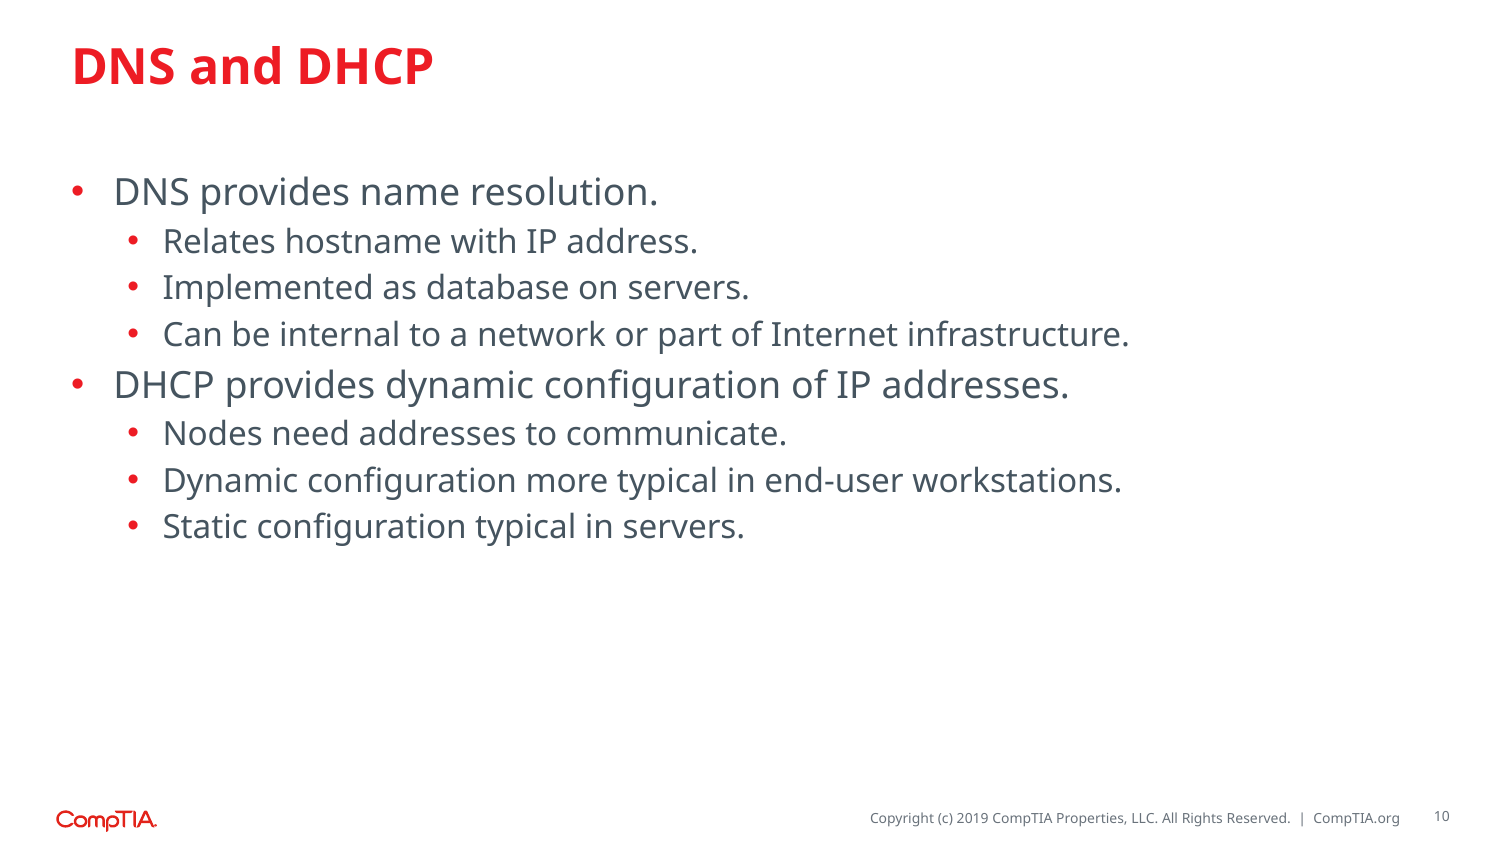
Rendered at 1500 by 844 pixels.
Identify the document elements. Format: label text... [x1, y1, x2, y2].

list DNS provides name resolution. Relates hostname with IP address. Implemented as database on servers. Can be internal to a network or part of Internet infrastructure. DHCP provides dynamic configuration of IP addresses. Nodes need addresses to communicate. Dynamic configuration more typical in end-user workstations. Static configuration typical in servers. [56, 160, 1444, 746]
title DNS and DHCP [56, 12, 1444, 117]
slide_number 10 [1407, 800, 1450, 835]
